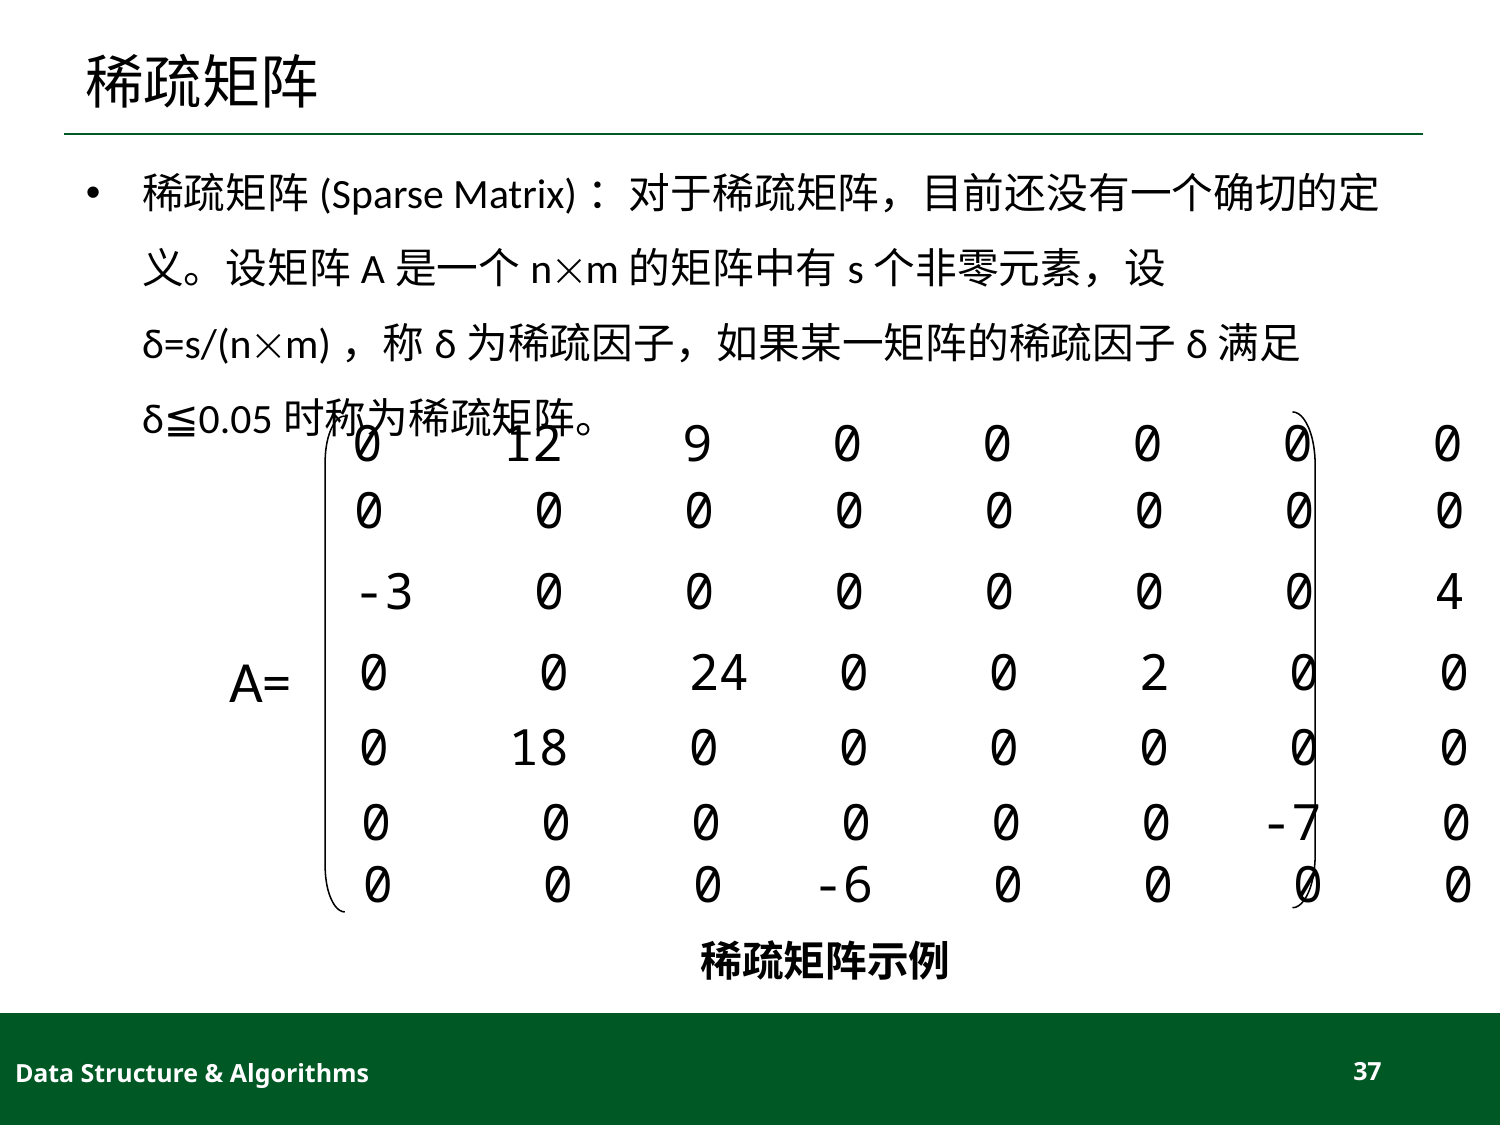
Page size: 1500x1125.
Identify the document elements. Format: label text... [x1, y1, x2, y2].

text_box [214, 411, 1316, 991]
title 稀疏矩阵 [70, 34, 1430, 135]
slide_number 37 [1059, 1042, 1397, 1103]
list 稀疏矩阵(Sparse Matrix)：对于稀疏矩阵，目前还没有一个确切的定义。设矩阵A是一个nm的矩阵中有s个非零元素，设 δ=s/(nm)，称δ为稀疏因子，如果某一矩阵的稀疏因子δ满足δ≦0.05时称为稀疏矩阵。 [70, 135, 1430, 991]
footer Data Structure & Algorithms [0, 1042, 507, 1103]
